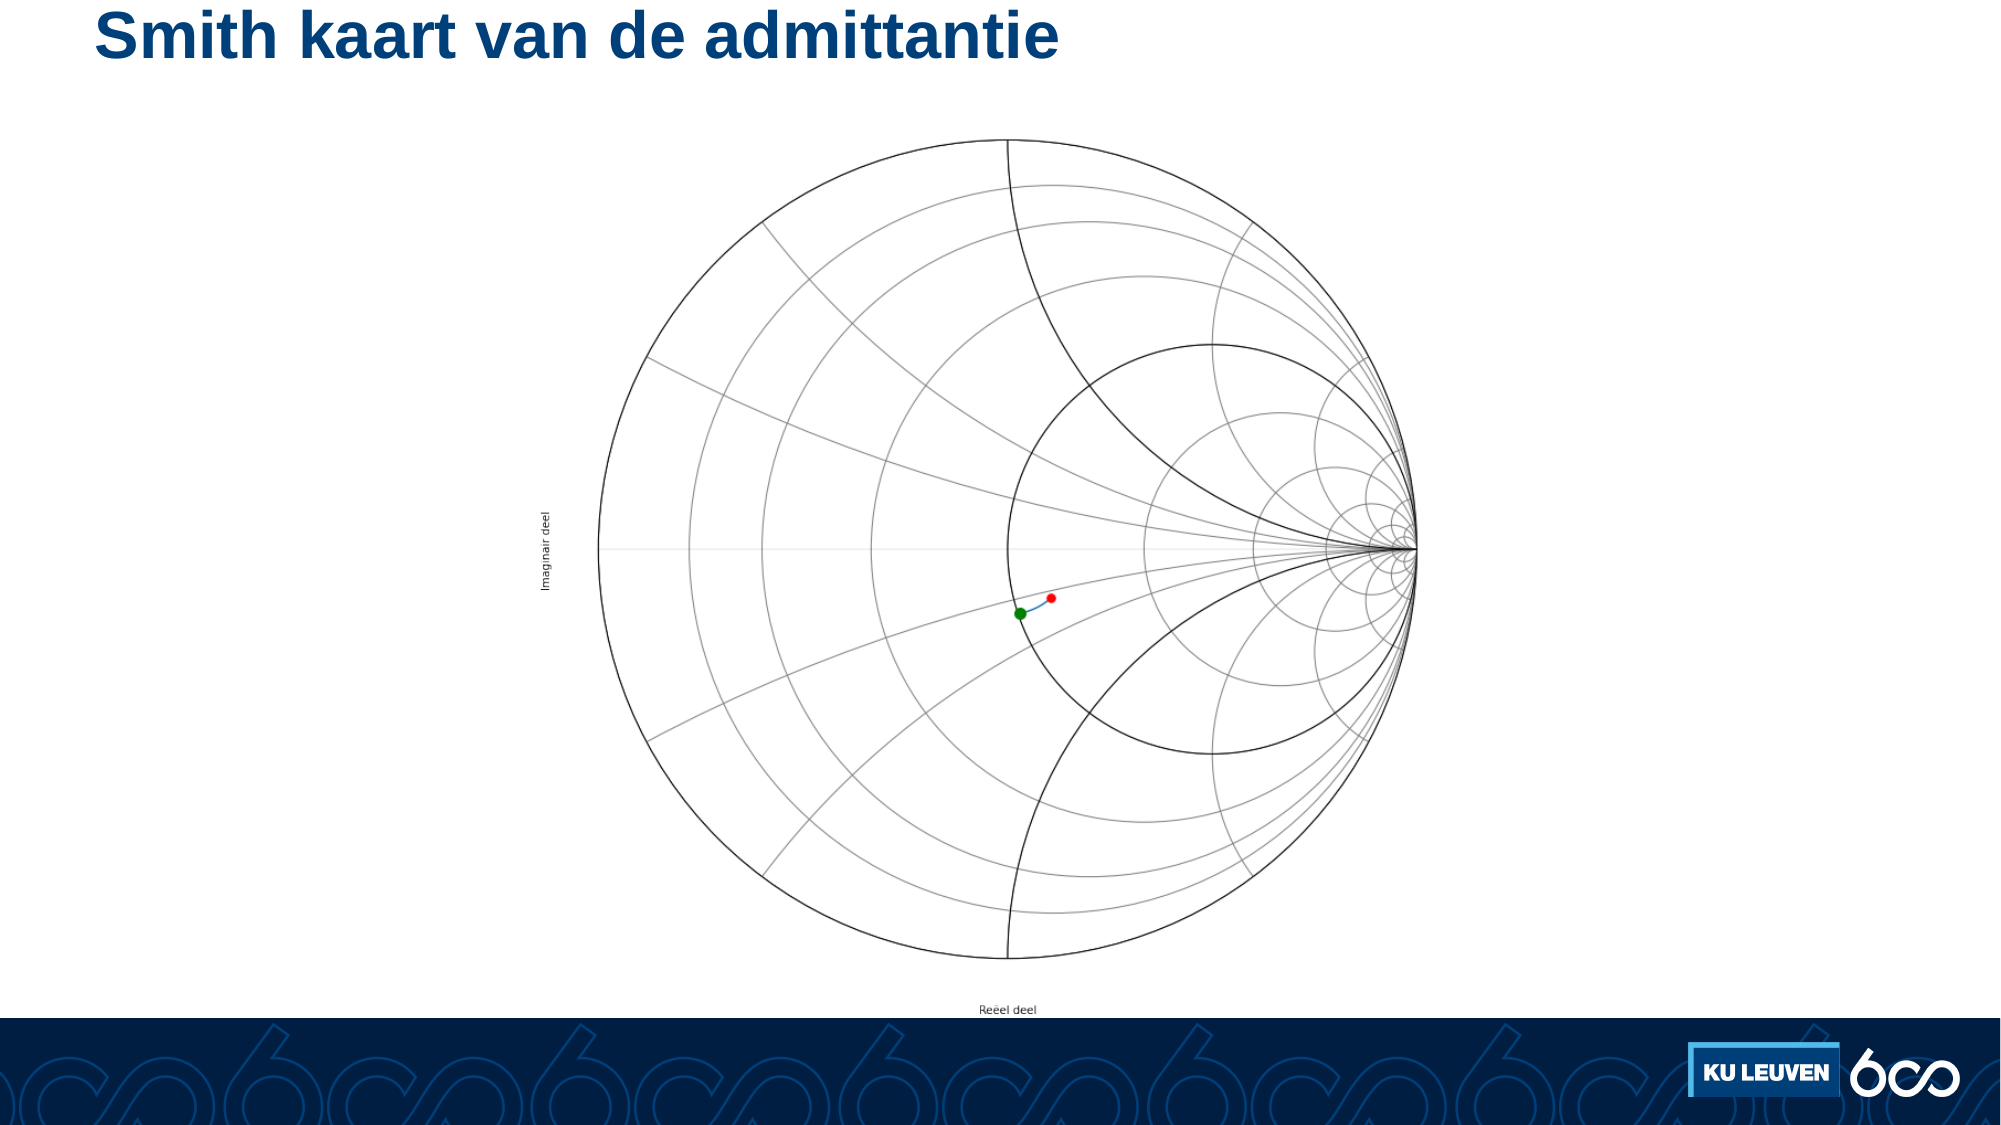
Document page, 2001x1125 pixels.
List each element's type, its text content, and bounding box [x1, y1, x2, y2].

picture [0, 92, 2001, 1125]
title Smith kaart van de admittantie [94, 0, 1906, 108]
